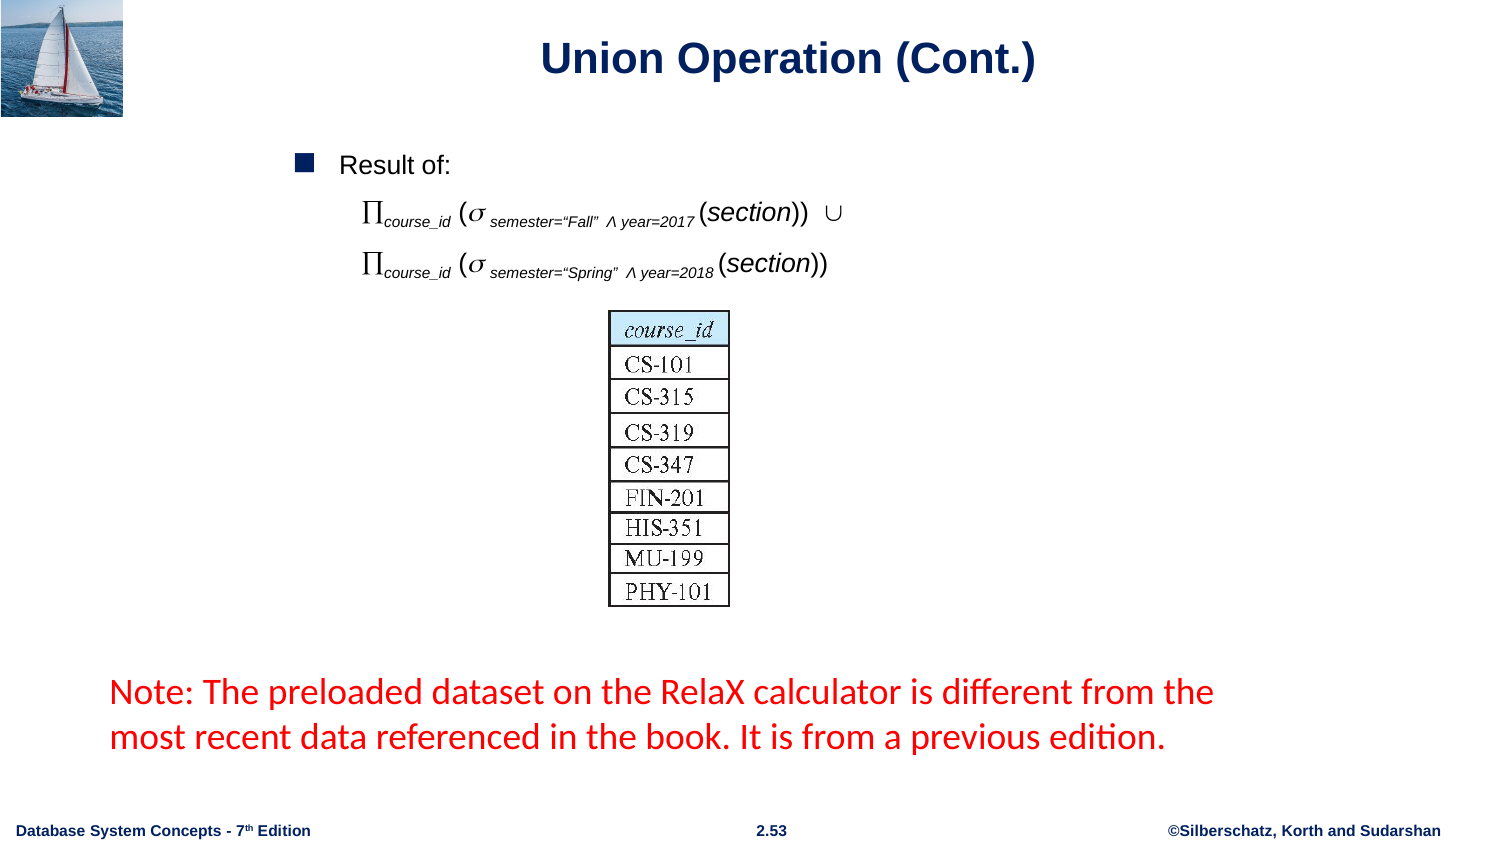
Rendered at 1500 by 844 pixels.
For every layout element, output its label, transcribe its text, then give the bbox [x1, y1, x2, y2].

list Result of: course_id ( semester=“Fall” Λ year=2017 (section))  course_id ( semester=“Spring” Λ year=2018 (section)) [282, 128, 1227, 297]
picture [0, 0, 123, 117]
picture [608, 310, 730, 607]
text_box Note: The preloaded dataset on the RelaX calculator is different from the most recent data referenced in the book. It is from a previous edition. [94, 659, 1231, 764]
title Union Operation (Cont.) [125, 14, 1452, 90]
